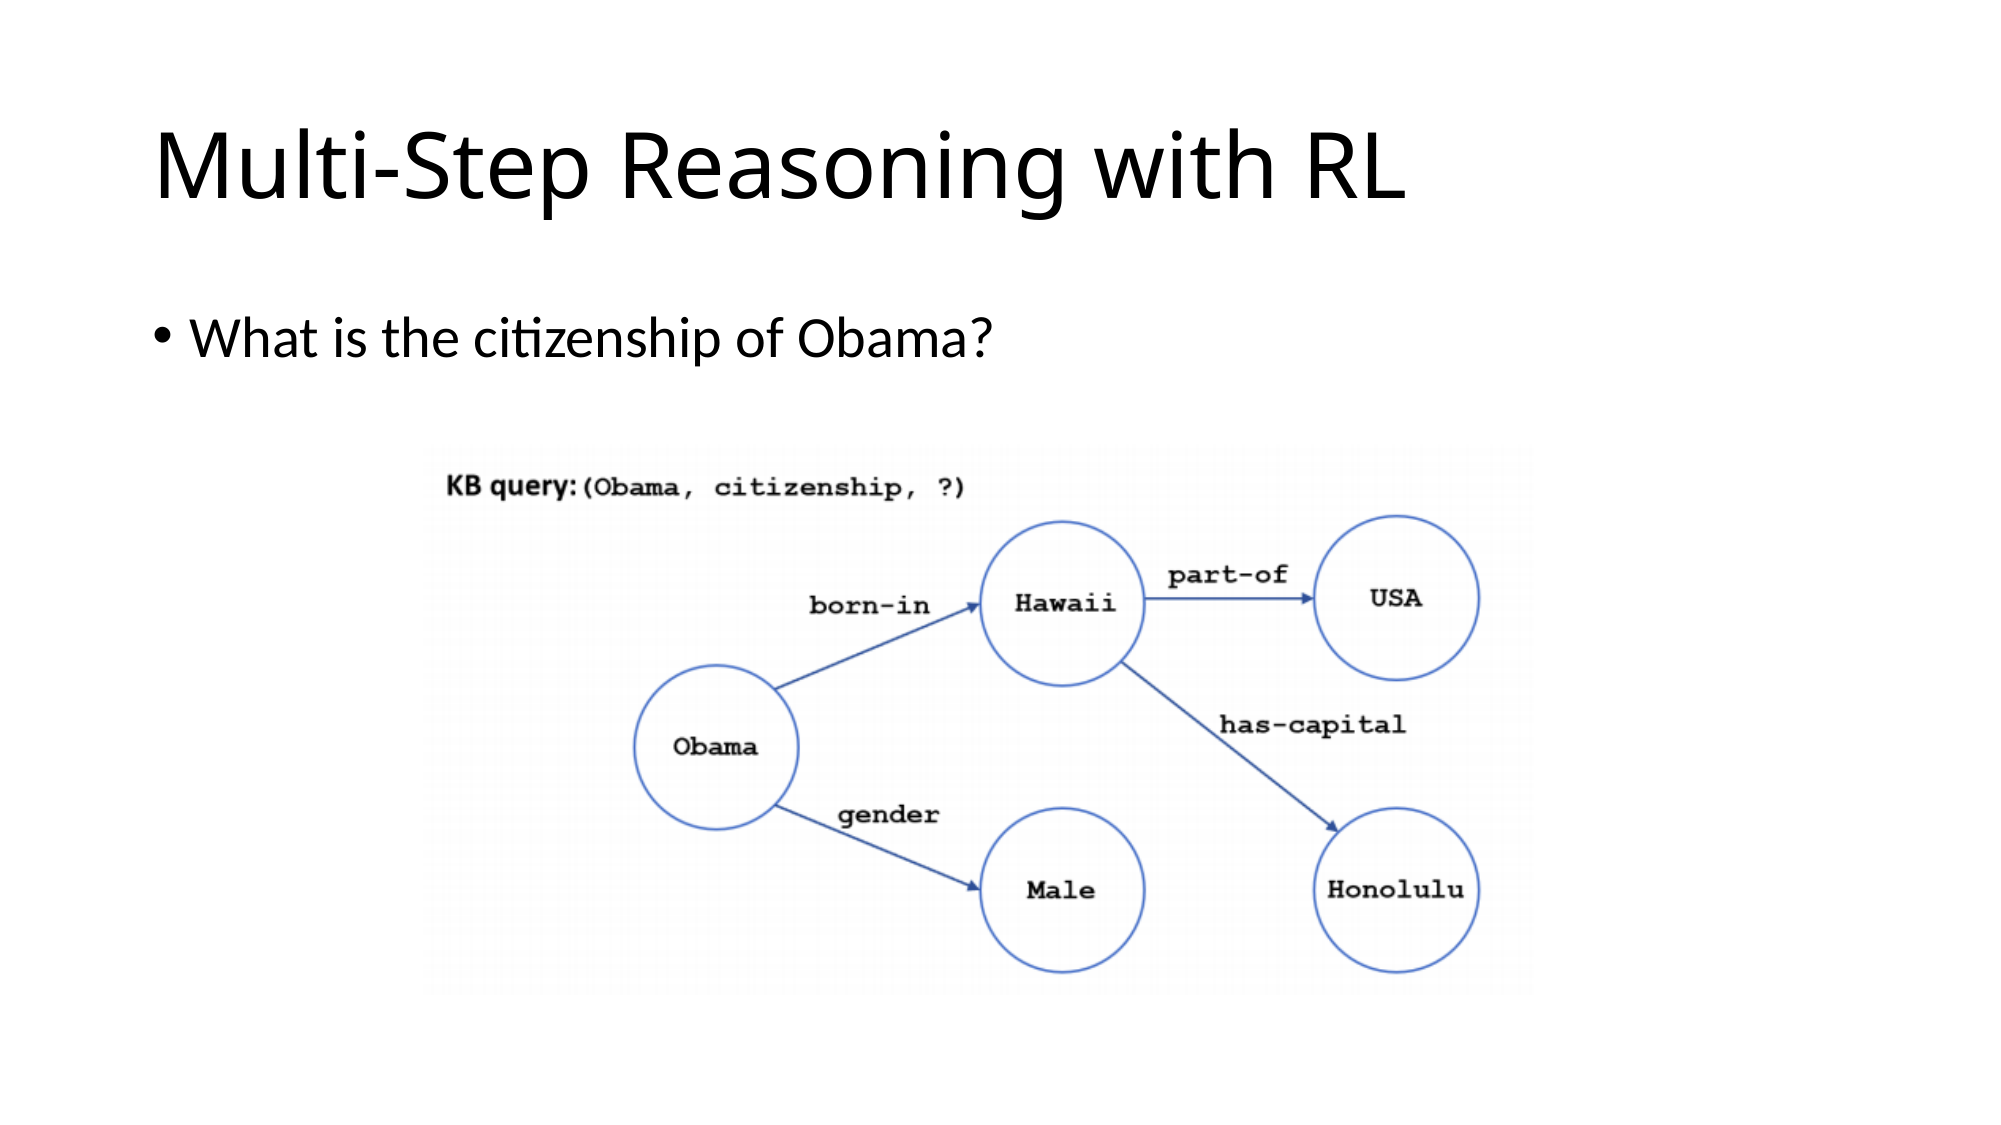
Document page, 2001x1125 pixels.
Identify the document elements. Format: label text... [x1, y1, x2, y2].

picture [407, 444, 1592, 1014]
list What is the citizenship of Obama? [137, 299, 1863, 1014]
title Multi-Step Reasoning with RL [137, 59, 1863, 278]
